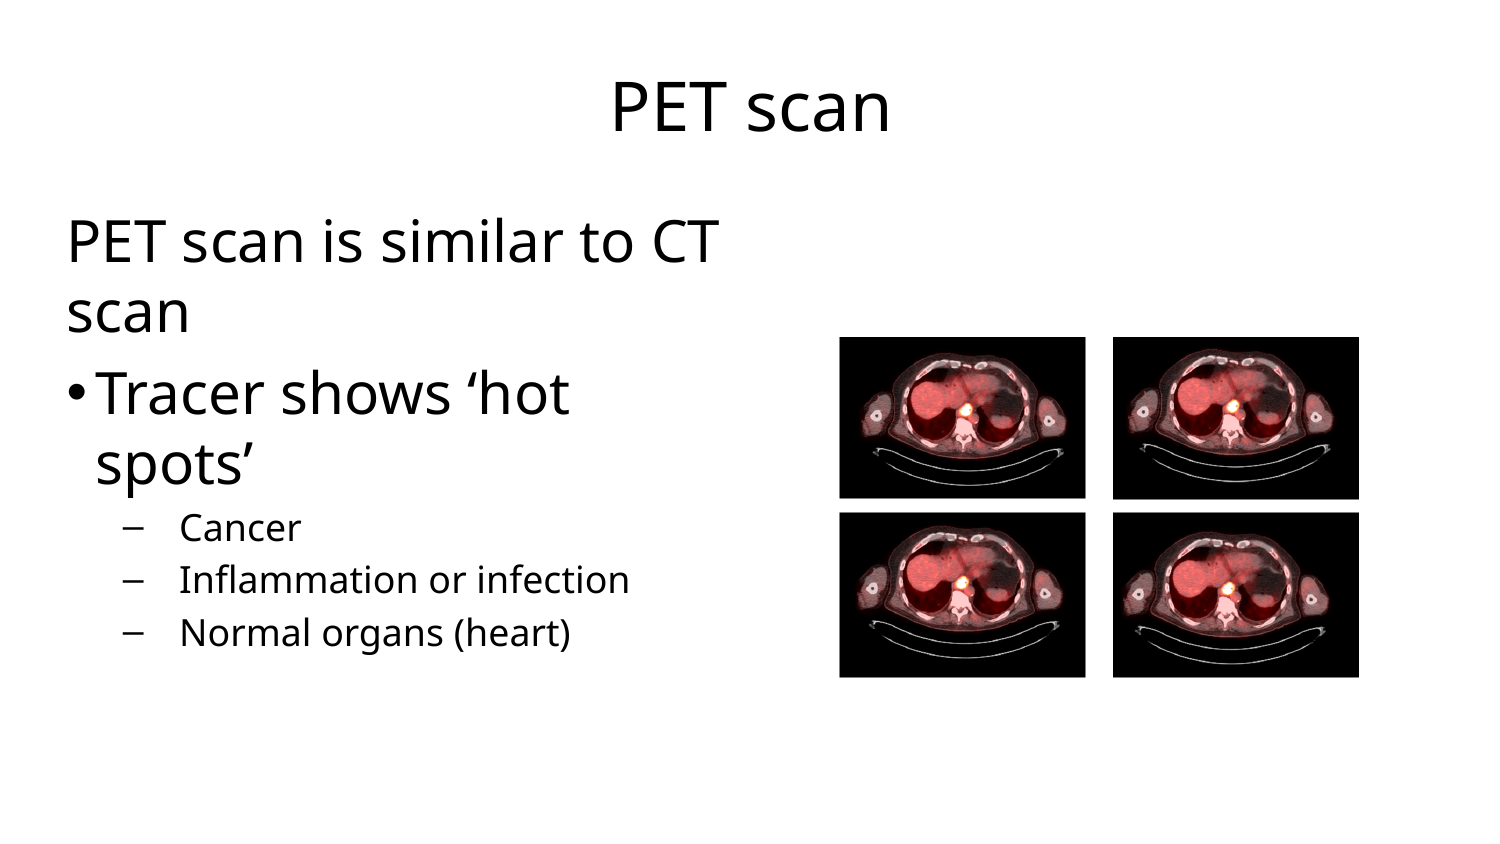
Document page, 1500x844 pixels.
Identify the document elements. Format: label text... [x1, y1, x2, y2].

list PET scan is similar to CT scan Tracer shows ‘hot spots’ Cancer Inflammation or infection Normal organs (heart) [51, 196, 738, 810]
picture [760, 308, 1449, 696]
title PET scan [51, 33, 1451, 175]
